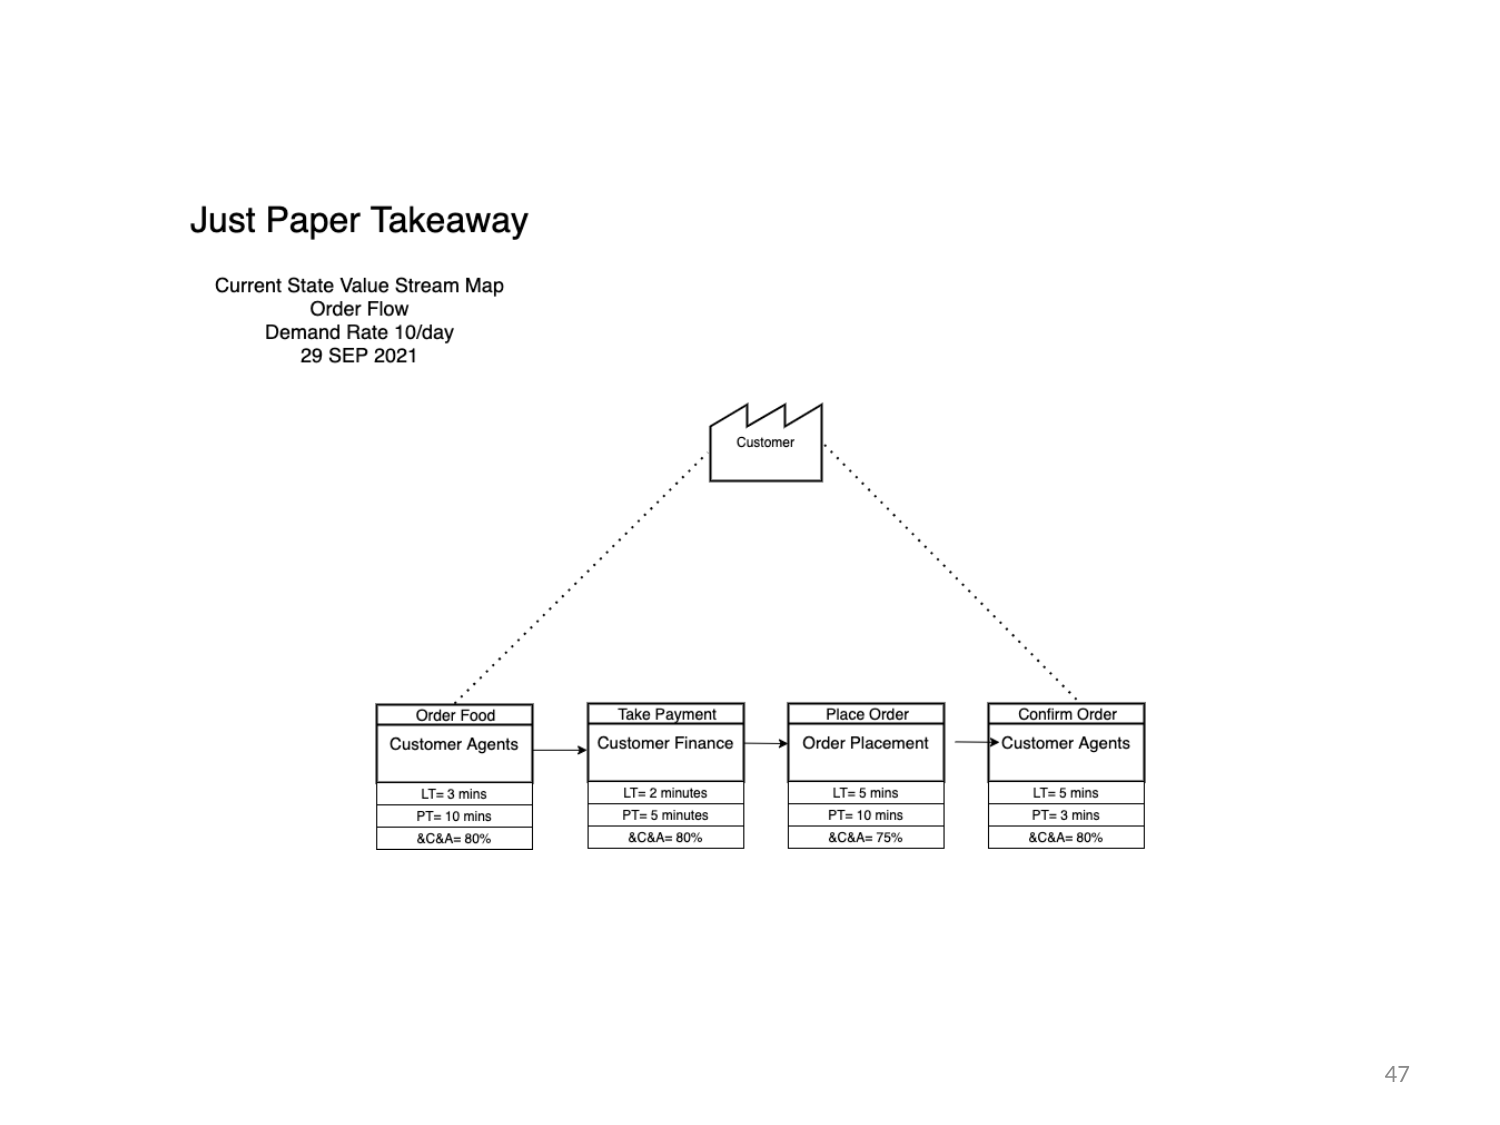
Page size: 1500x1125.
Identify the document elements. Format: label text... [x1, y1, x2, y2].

slide_number 47 [1074, 1042, 1425, 1103]
picture [176, 191, 1146, 850]
